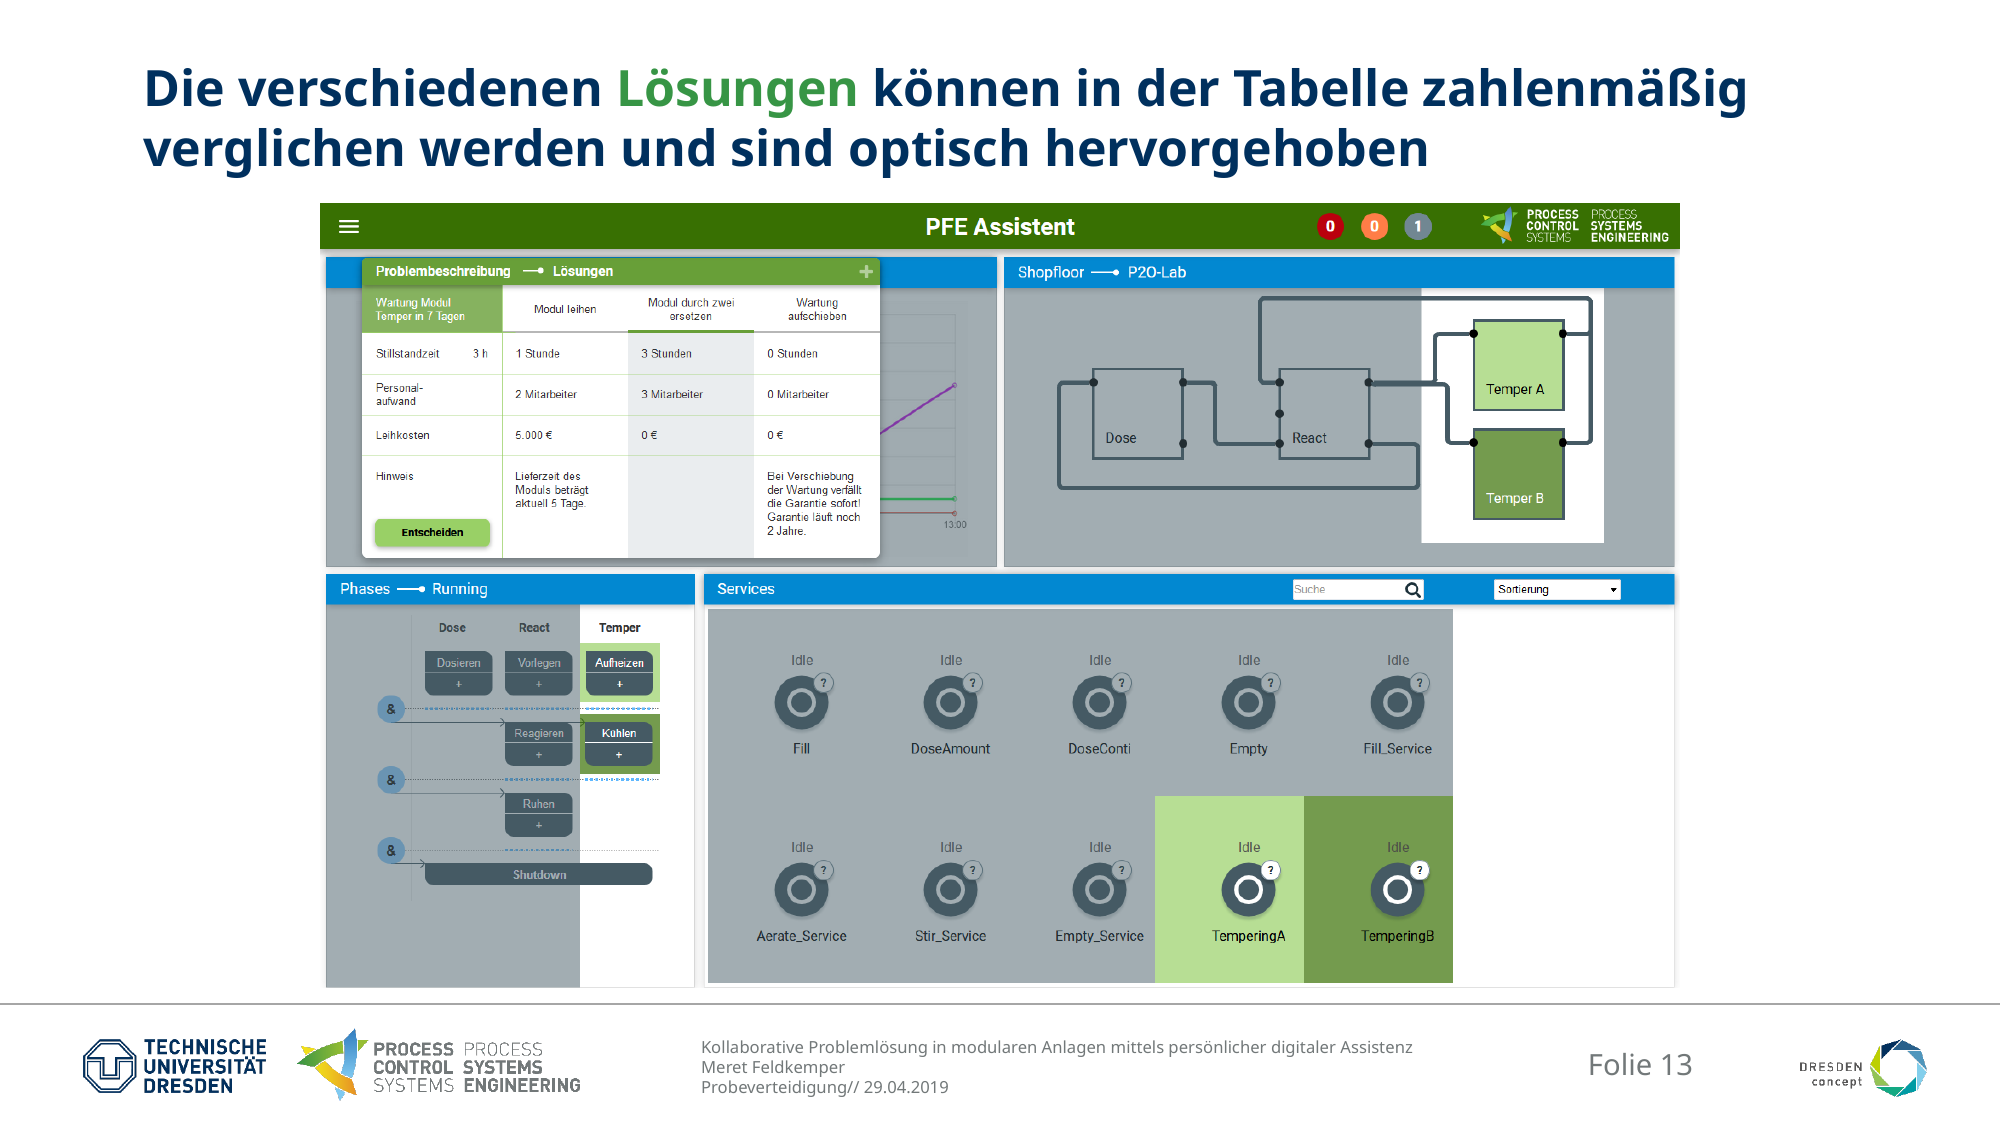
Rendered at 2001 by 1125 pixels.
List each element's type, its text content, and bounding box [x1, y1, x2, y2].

picture [83, 1039, 266, 1093]
picture [297, 1028, 580, 1101]
title Die verschiedenen Lösungen können in der Tabelle zahlenmäßig verglichen werden und sind optisch hervorgehoben [143, 56, 1880, 169]
picture [1800, 1039, 1927, 1097]
picture [320, 203, 1680, 988]
